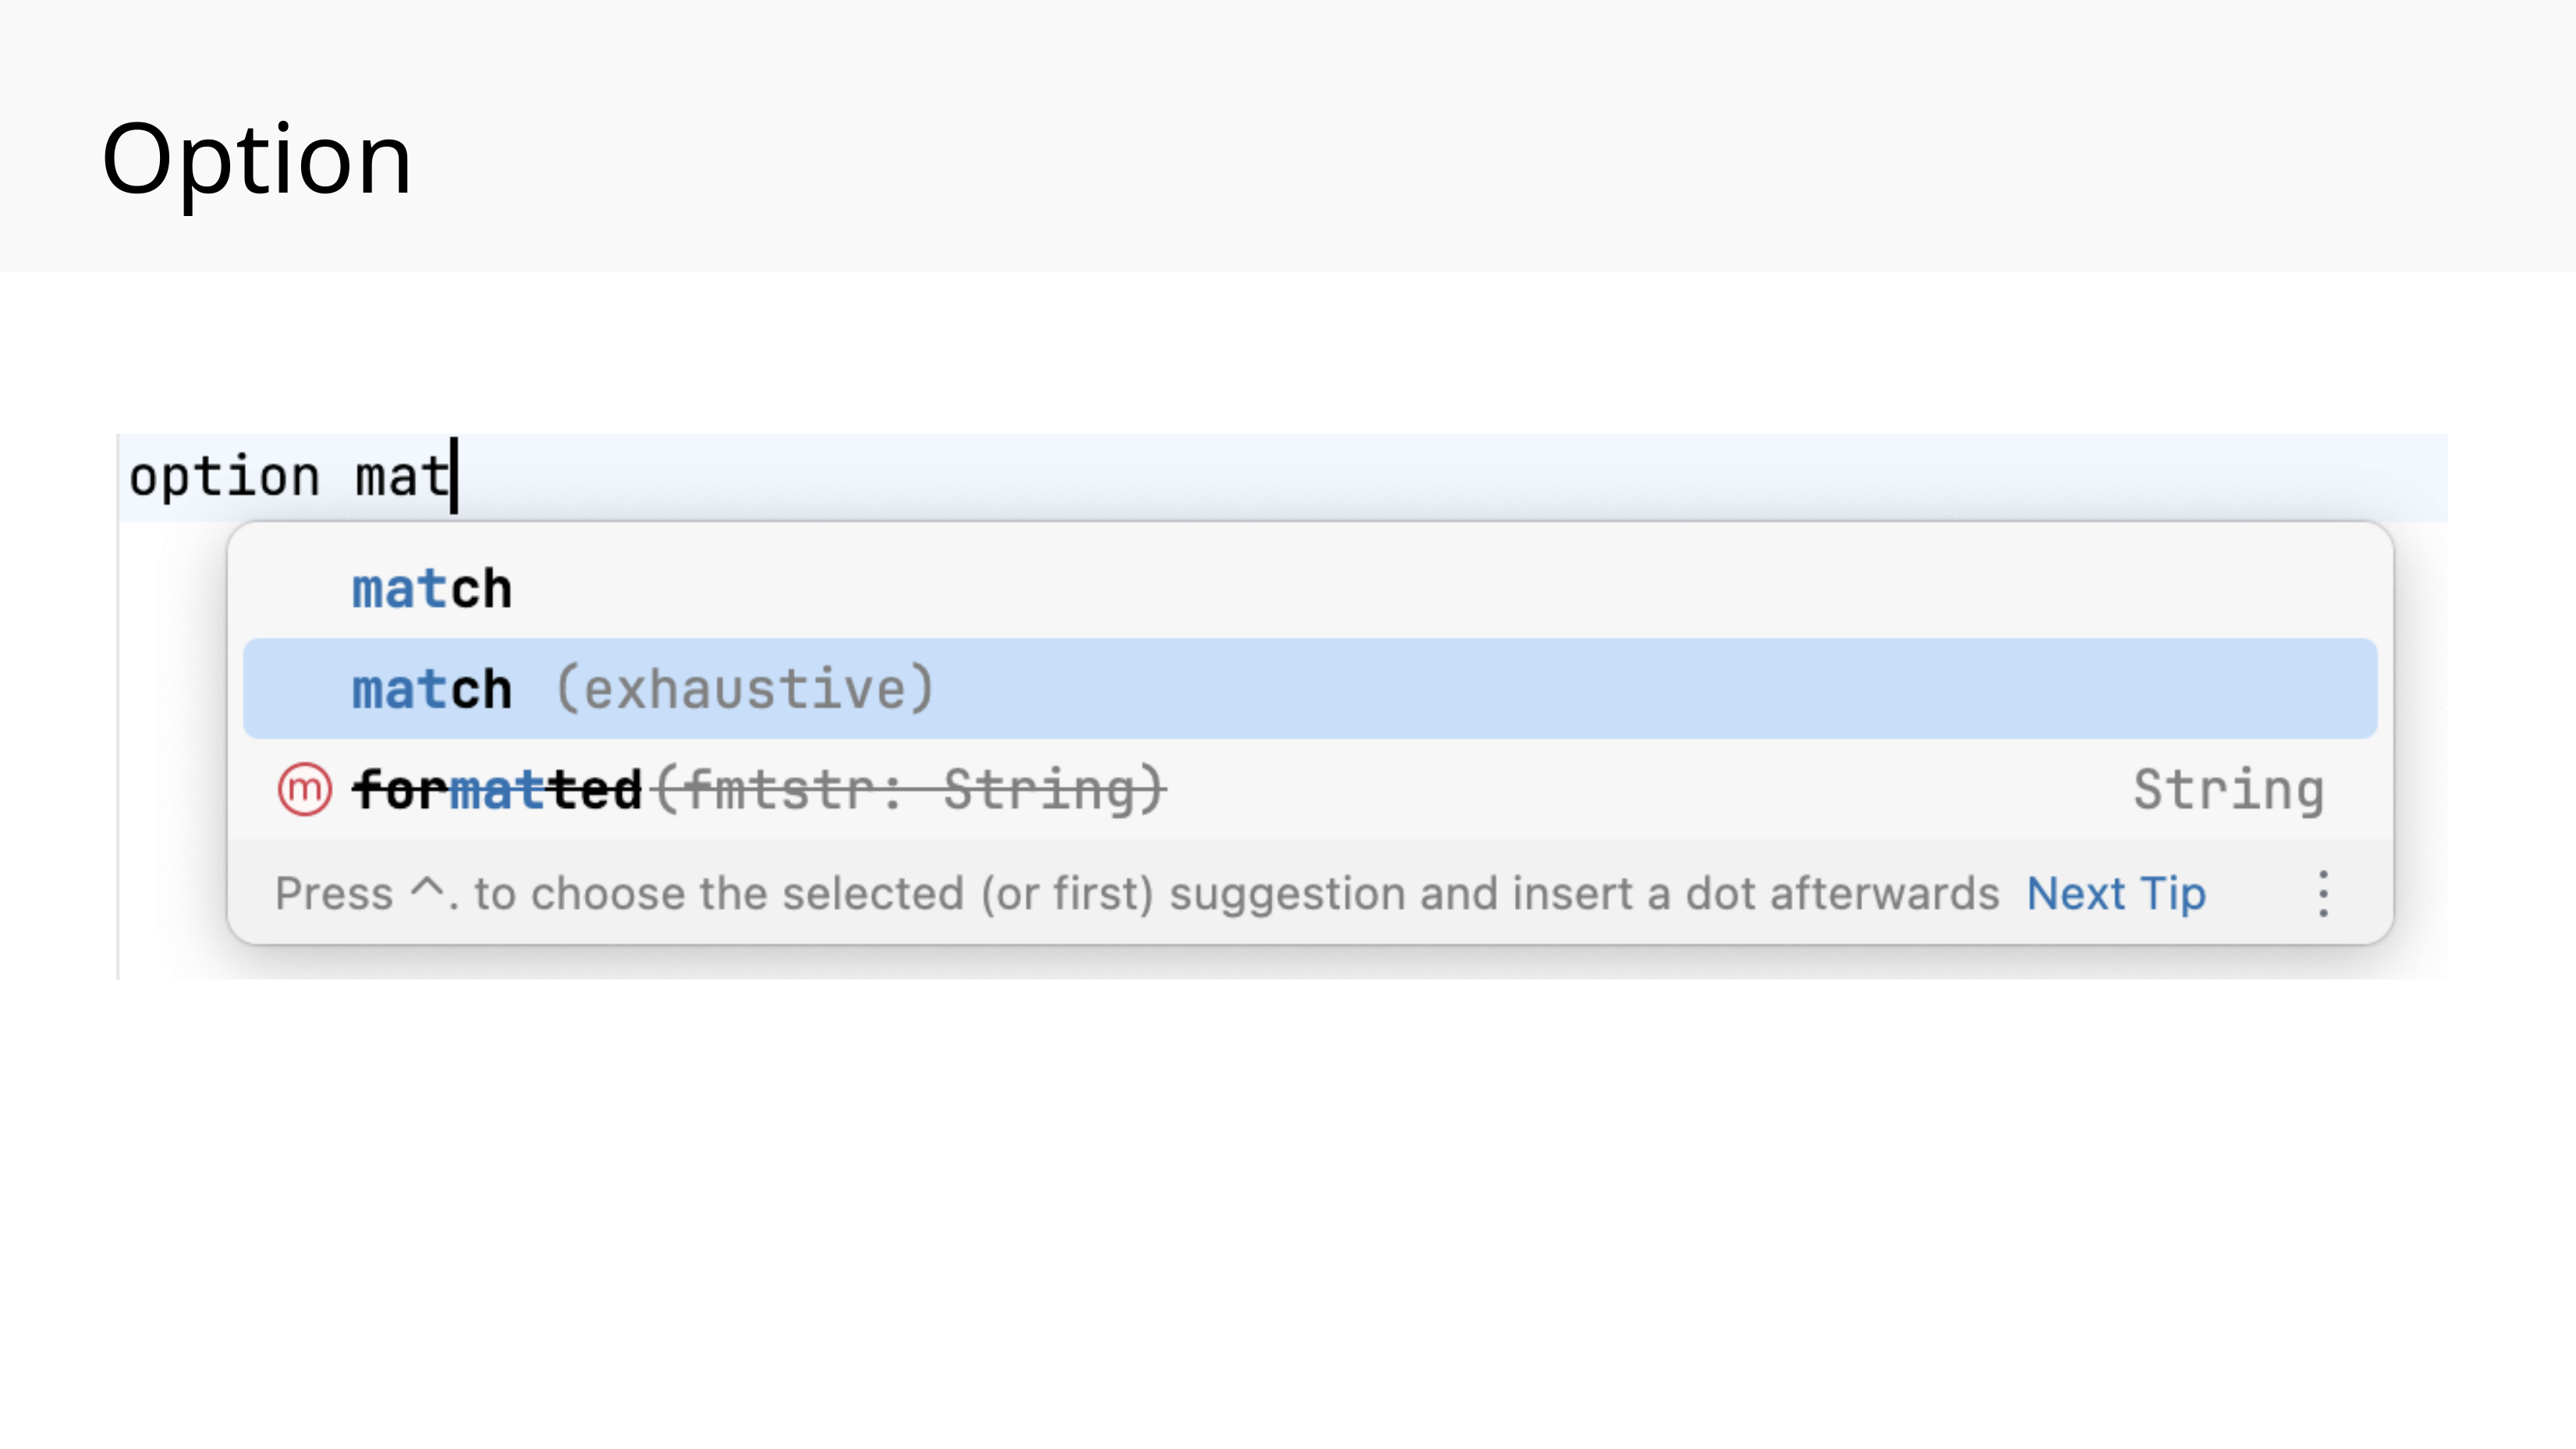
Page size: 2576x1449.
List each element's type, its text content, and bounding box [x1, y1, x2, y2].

list Option [86, 81, 2290, 227]
picture [116, 434, 2448, 980]
